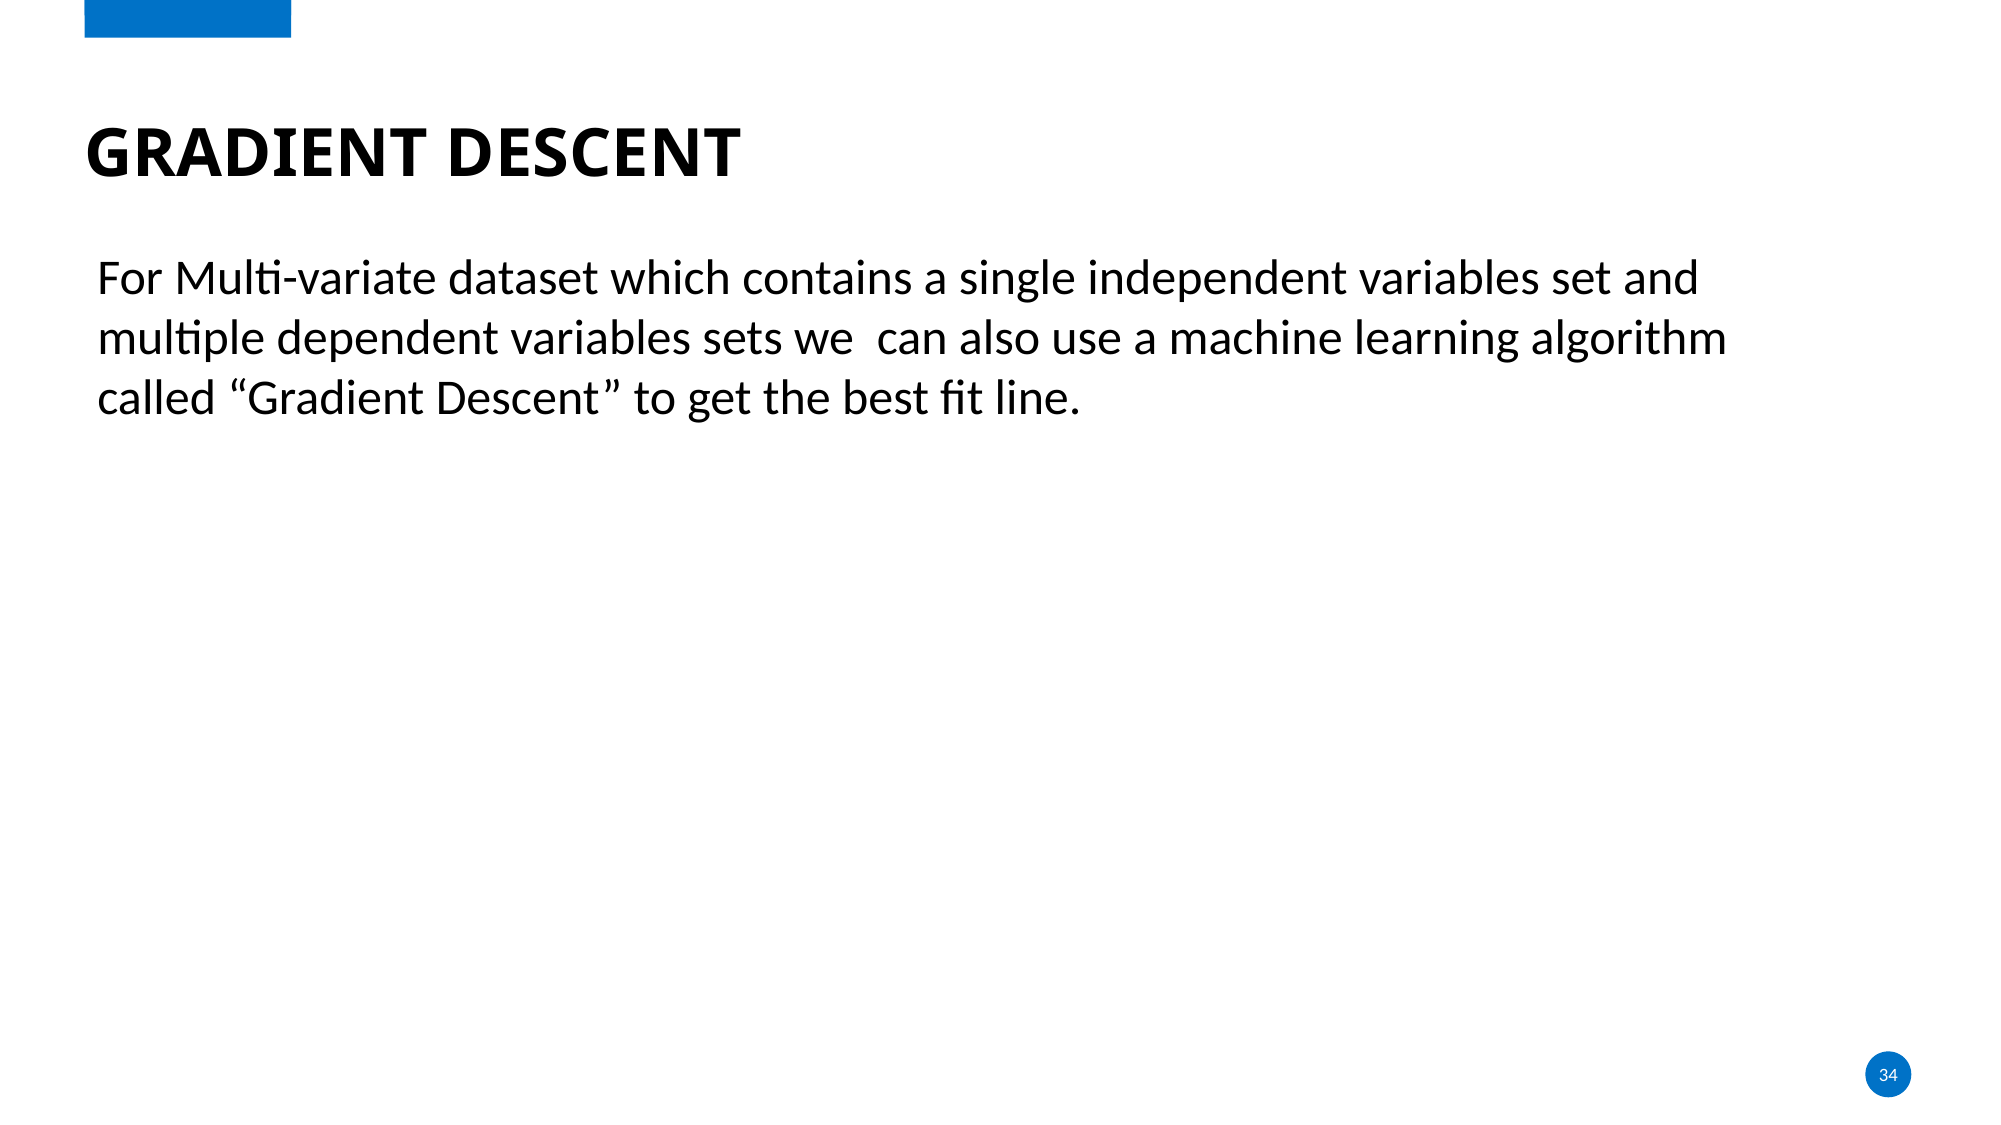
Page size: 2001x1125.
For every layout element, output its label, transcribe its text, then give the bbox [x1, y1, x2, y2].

title Gradient Descent [84, 40, 1914, 192]
slide_number 34 [1864, 1059, 1913, 1090]
text_box For Multi-variate dataset which contains a single independent variables set and multiple dependent variables sets we can also use a machine learning algorithm called “Gradient Descent” to get the best fit line. [82, 237, 1800, 613]
